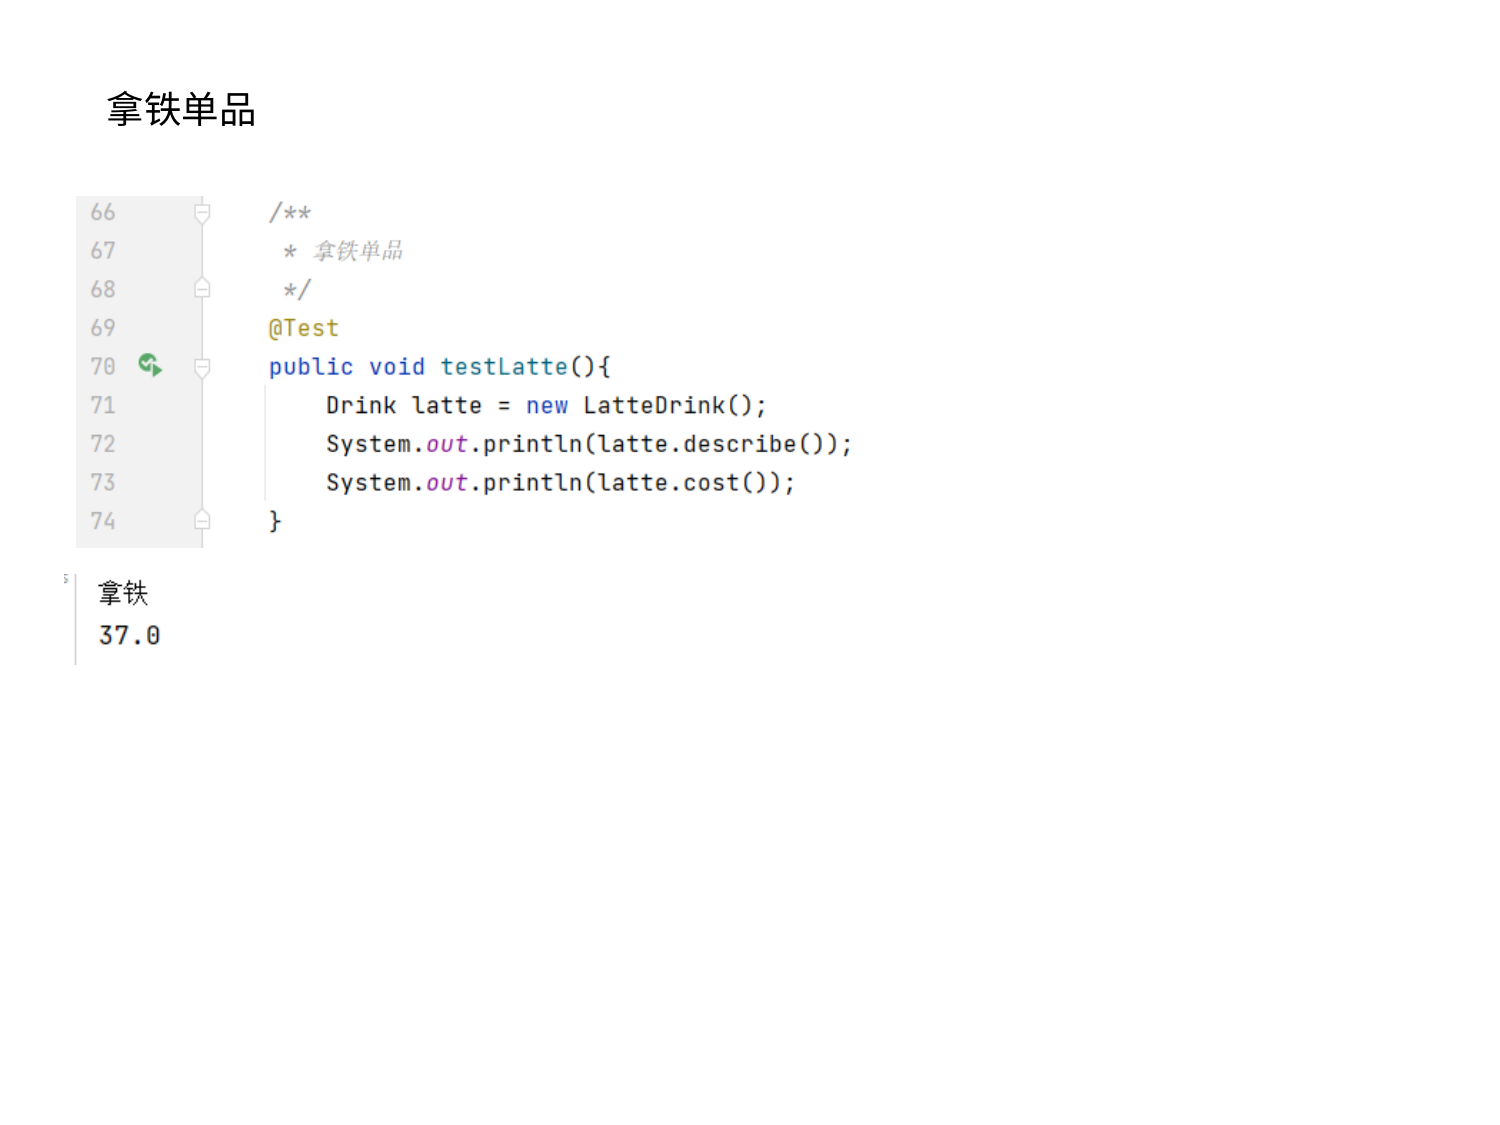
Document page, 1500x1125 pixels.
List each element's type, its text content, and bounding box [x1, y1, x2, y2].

text_box 拿铁单品 [92, 78, 1046, 139]
picture [76, 196, 1332, 548]
picture [64, 574, 261, 665]
